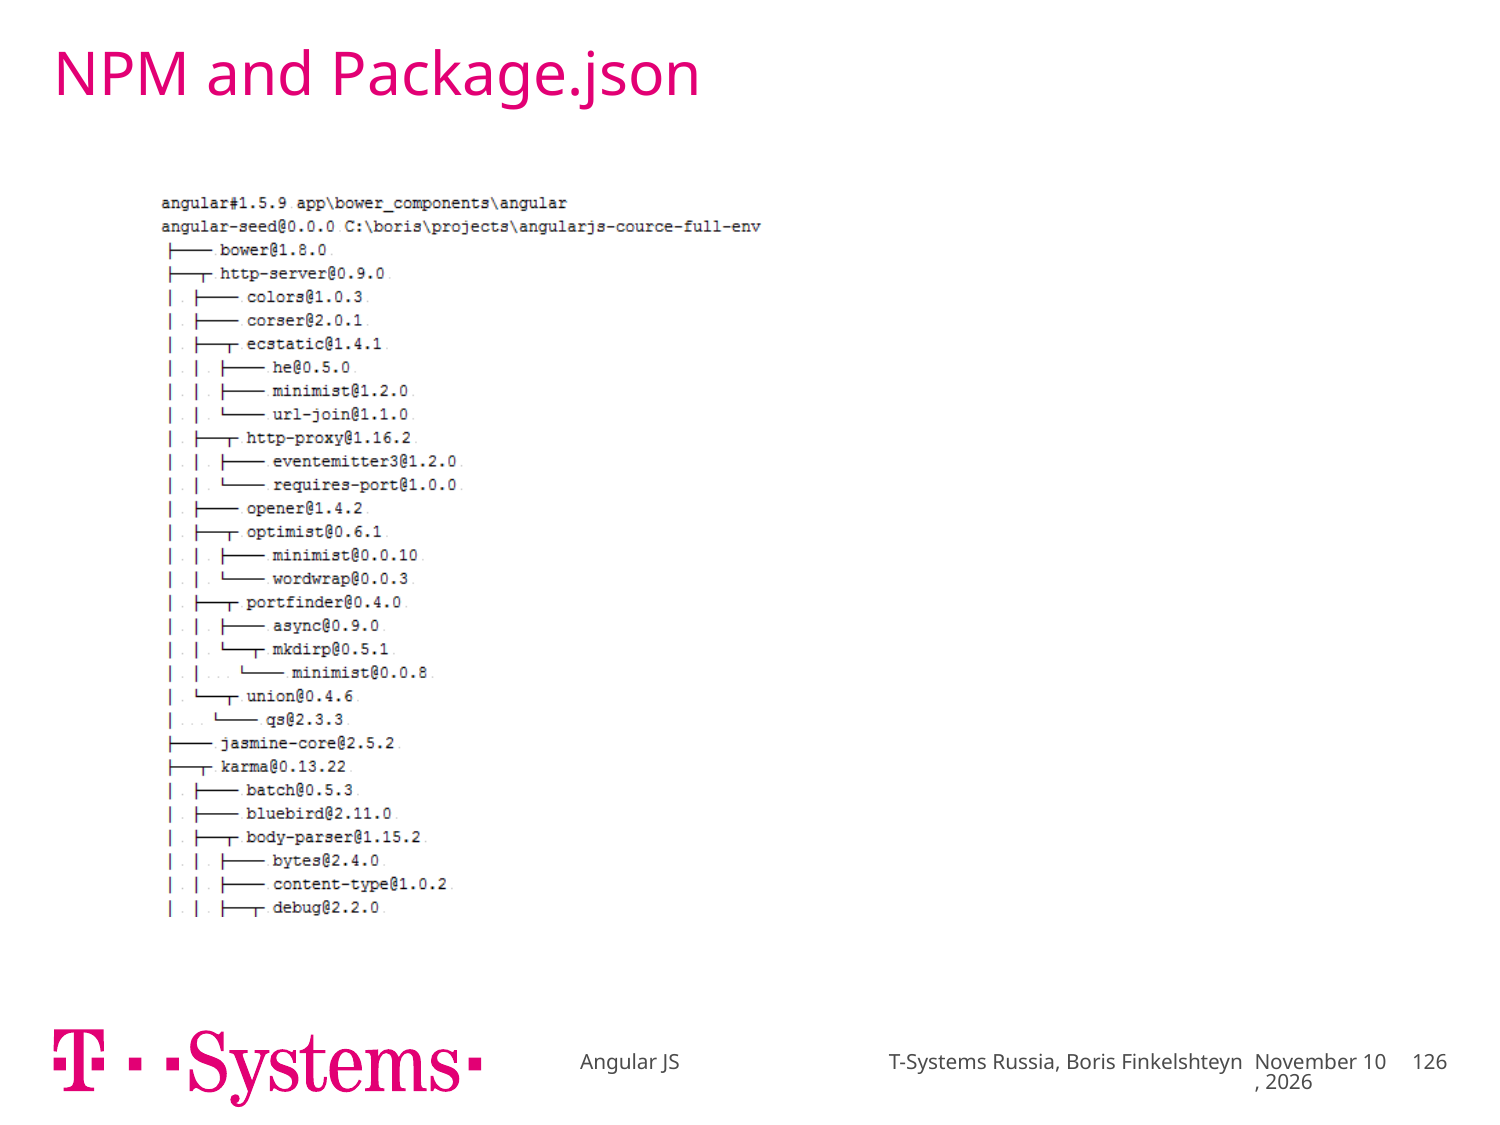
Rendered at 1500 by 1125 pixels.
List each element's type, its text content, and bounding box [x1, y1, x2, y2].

slide_number 126 [1399, 1038, 1448, 1087]
footer Angular JS T-Systems Russia, Boris Finkelshteyn [567, 1038, 1244, 1087]
picture [152, 189, 777, 918]
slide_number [1254, 1038, 1389, 1087]
title NPM and Package.json [53, 43, 1447, 132]
